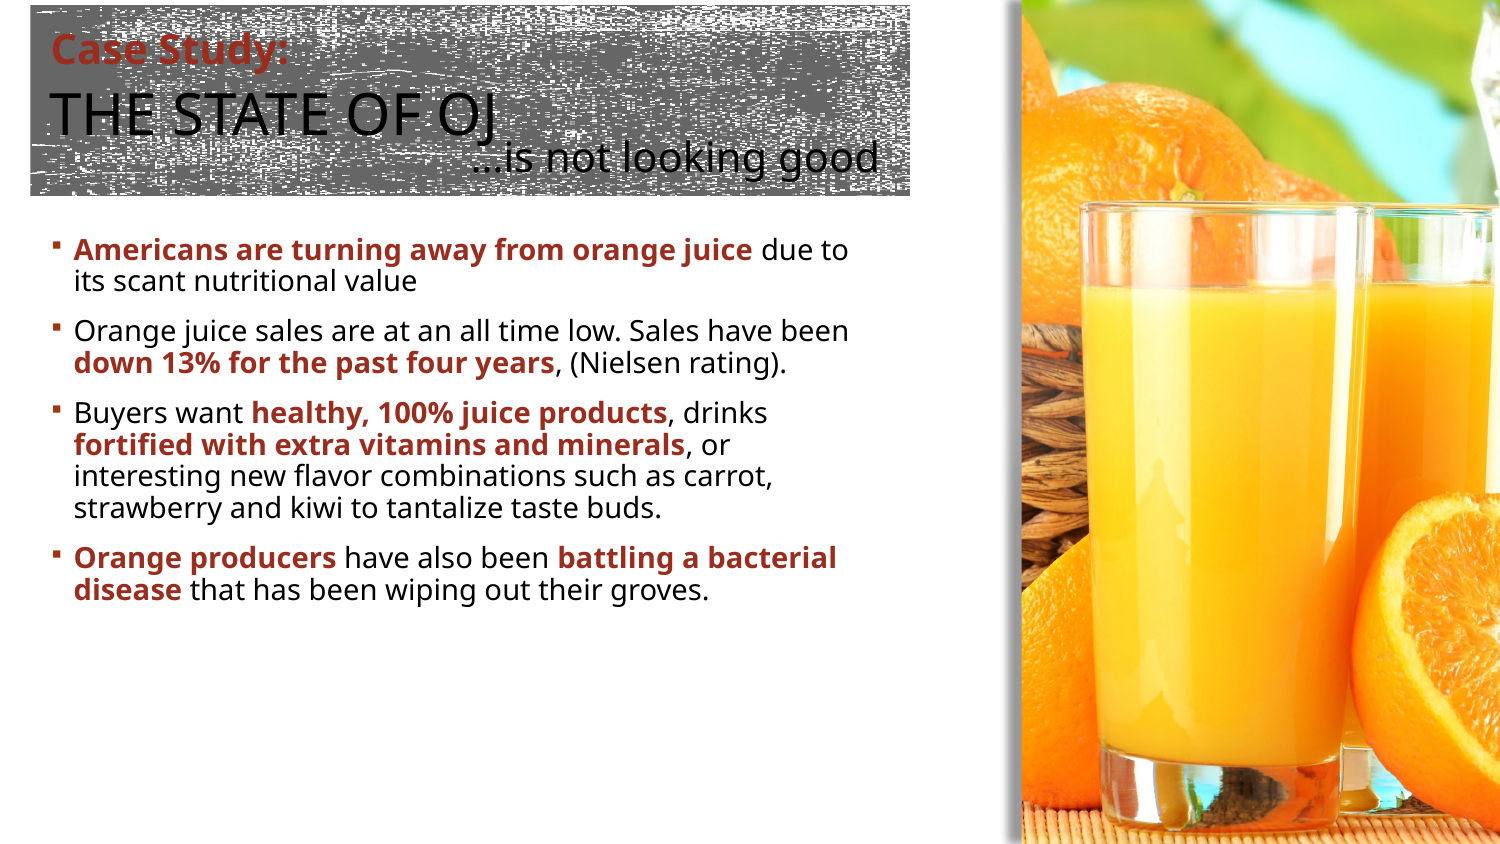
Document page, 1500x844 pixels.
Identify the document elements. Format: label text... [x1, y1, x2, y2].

list Americans are turning away from orange juice due to its scant nutritional value Orange juice sales are at an all time low. Sales have been down 13% for the past four years, (Nielsen rating). Buyers want healthy, 100% juice products, drinks fortified with extra vitamins and minerals, or interesting new flavor combinations such as carrot, strawberry and kiwi to tantalize taste buds. Orange producers have also been battling a bacterial disease that has been wiping out their groves. [35, 227, 870, 798]
text_box …is not looking good [445, 123, 896, 188]
picture [1021, 0, 1500, 844]
title The state of OJ [34, 66, 898, 156]
text_box Case Study: [35, 15, 867, 72]
title levels and Attributes [1021, 224, 1291, 410]
